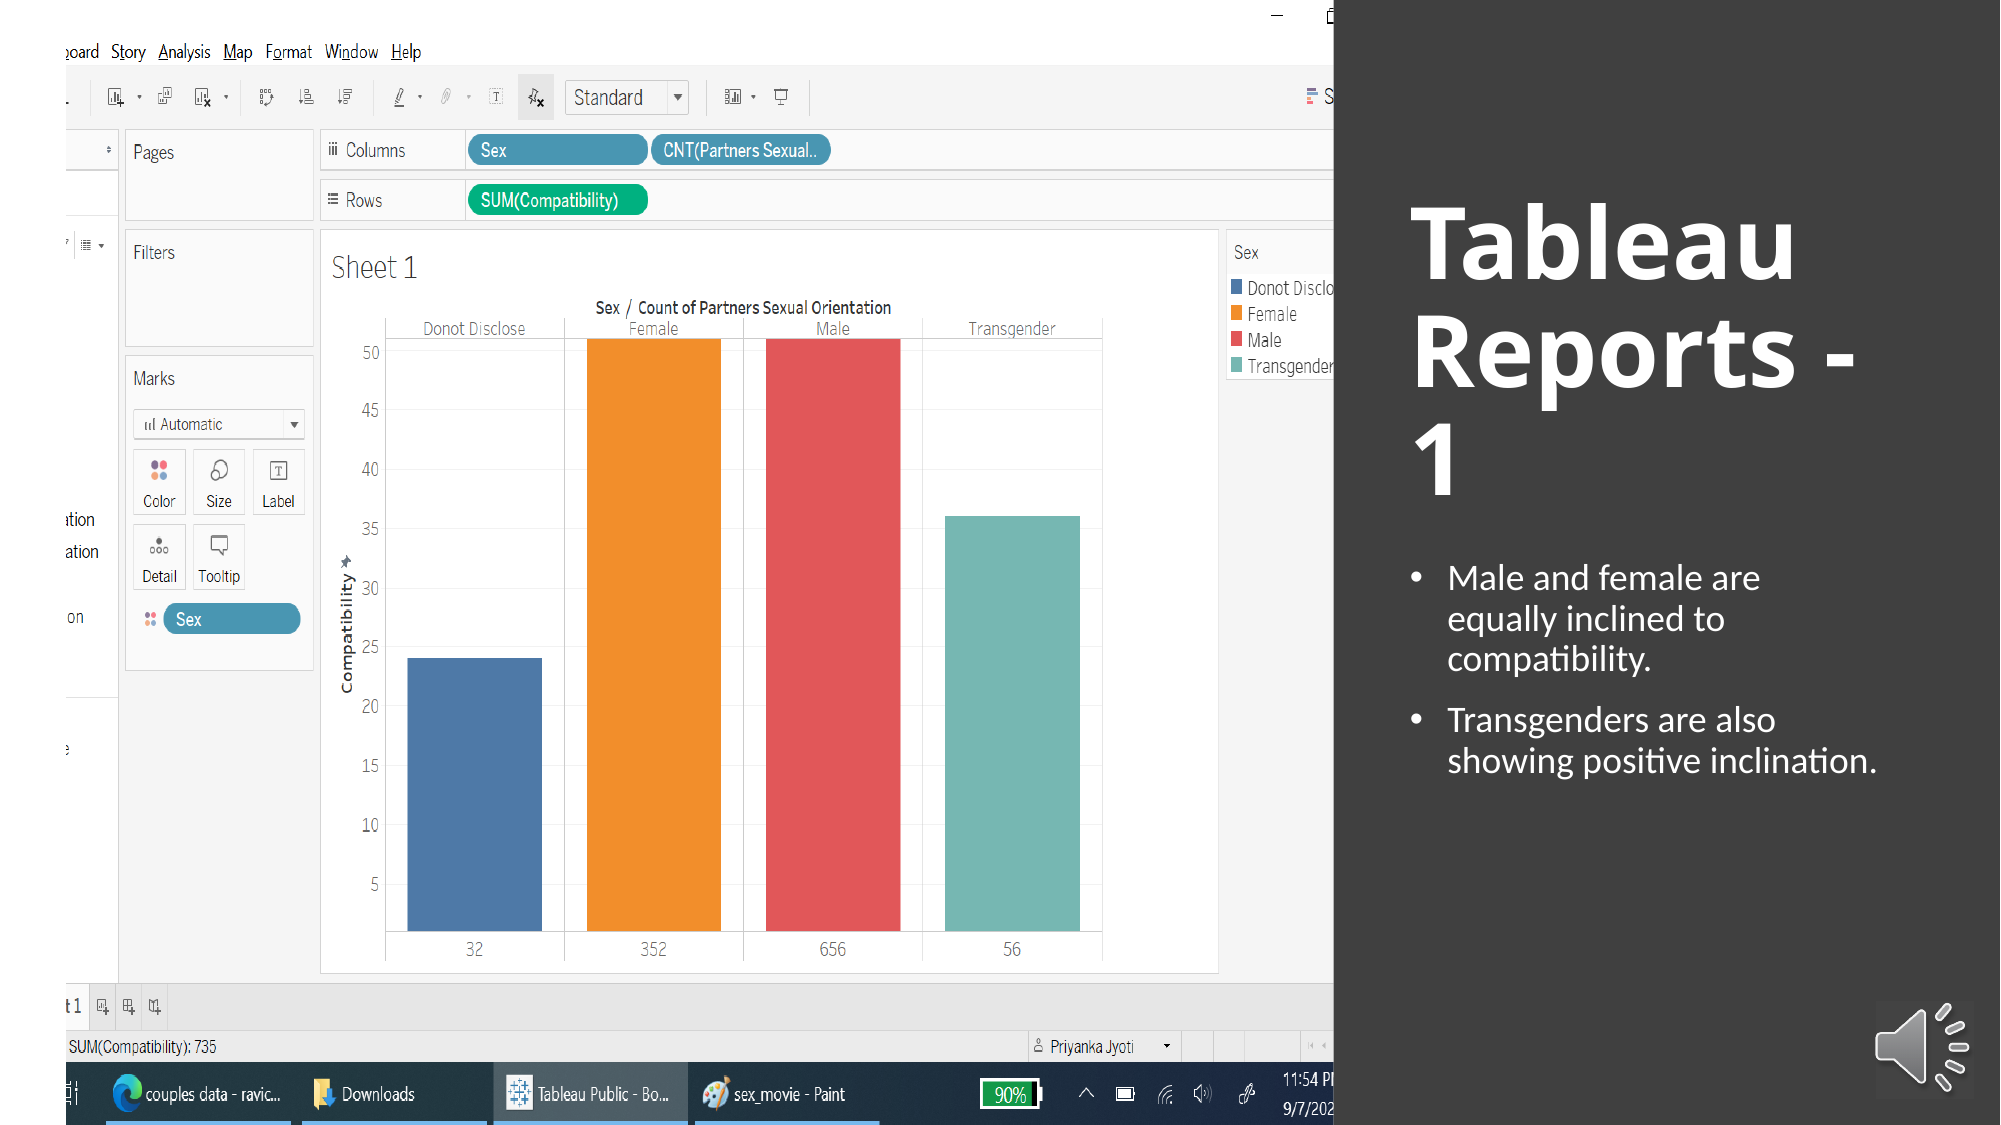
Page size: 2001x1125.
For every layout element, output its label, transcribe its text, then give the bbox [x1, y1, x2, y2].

picture [65, 0, 1334, 1125]
list Male and female are equally inclined to compatibility. Transgenders are also showing positive inclination. [1394, 550, 1895, 1016]
title Tableau Reports - 1 [1394, 105, 1907, 525]
text_box [1334, 0, 2000, 1125]
picture [1874, 999, 1975, 1100]
text_box [1334, 412, 1862, 1014]
